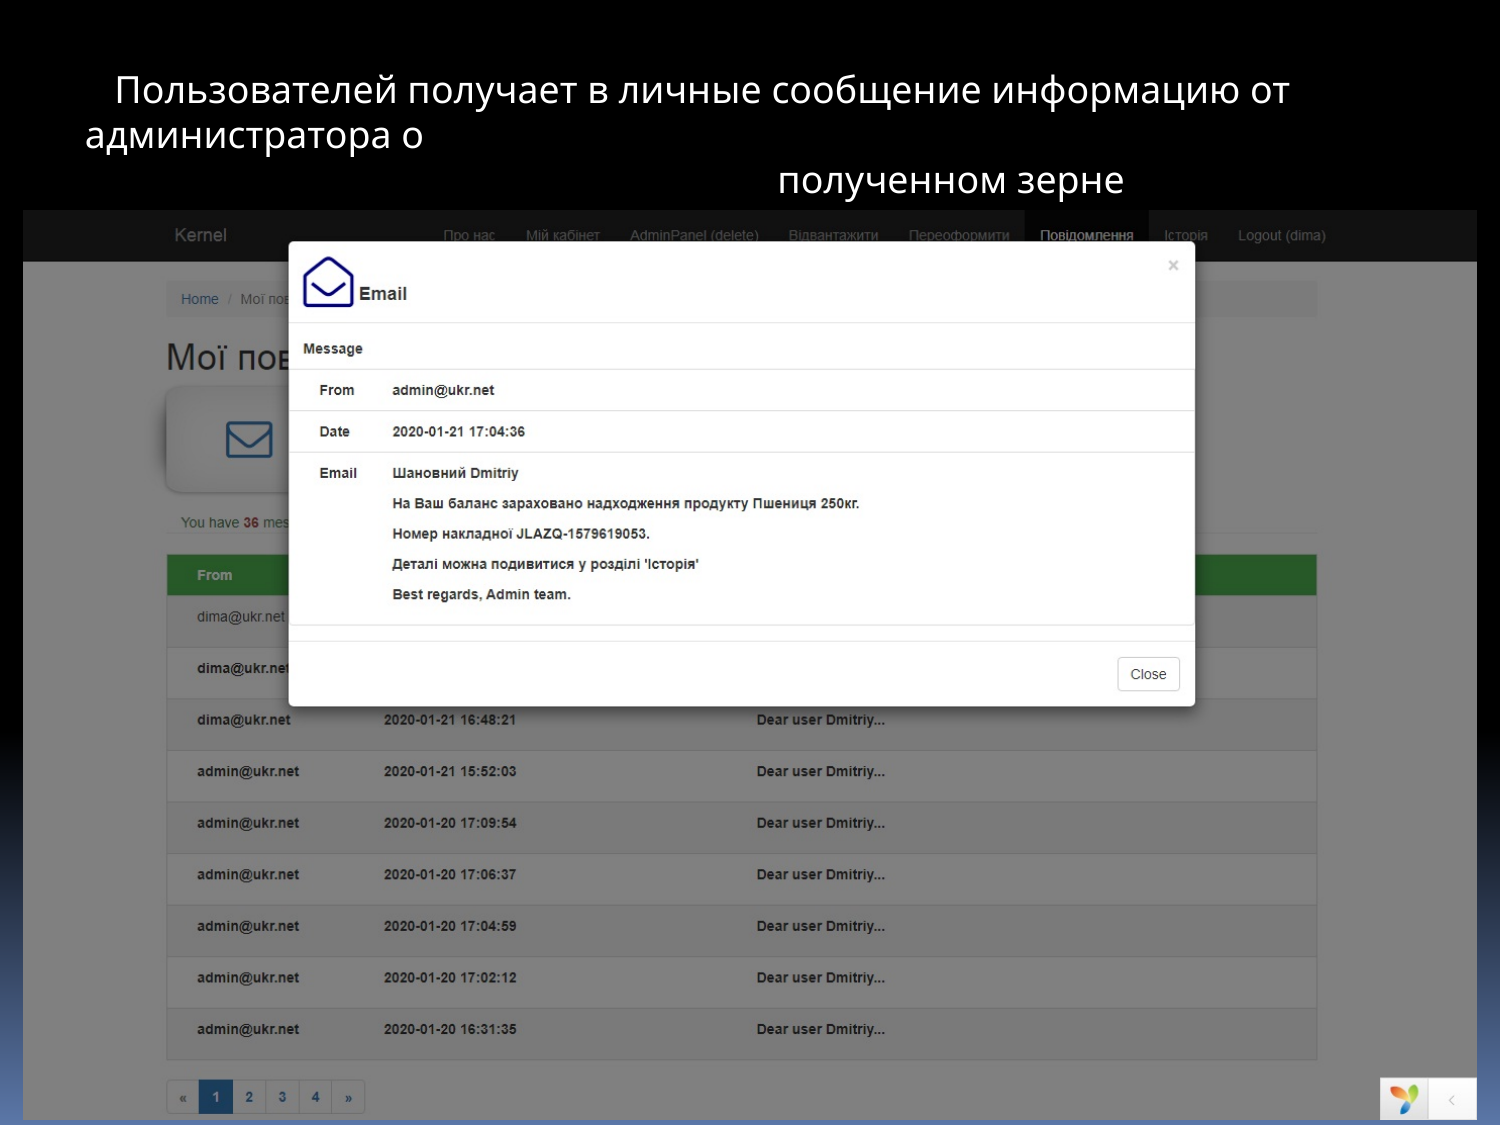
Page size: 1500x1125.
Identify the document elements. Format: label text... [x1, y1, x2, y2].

picture [22, 210, 1477, 1120]
text_box Пользователей получает в личные сообщение информацию от администратора о полученном зерне [70, 58, 1500, 209]
